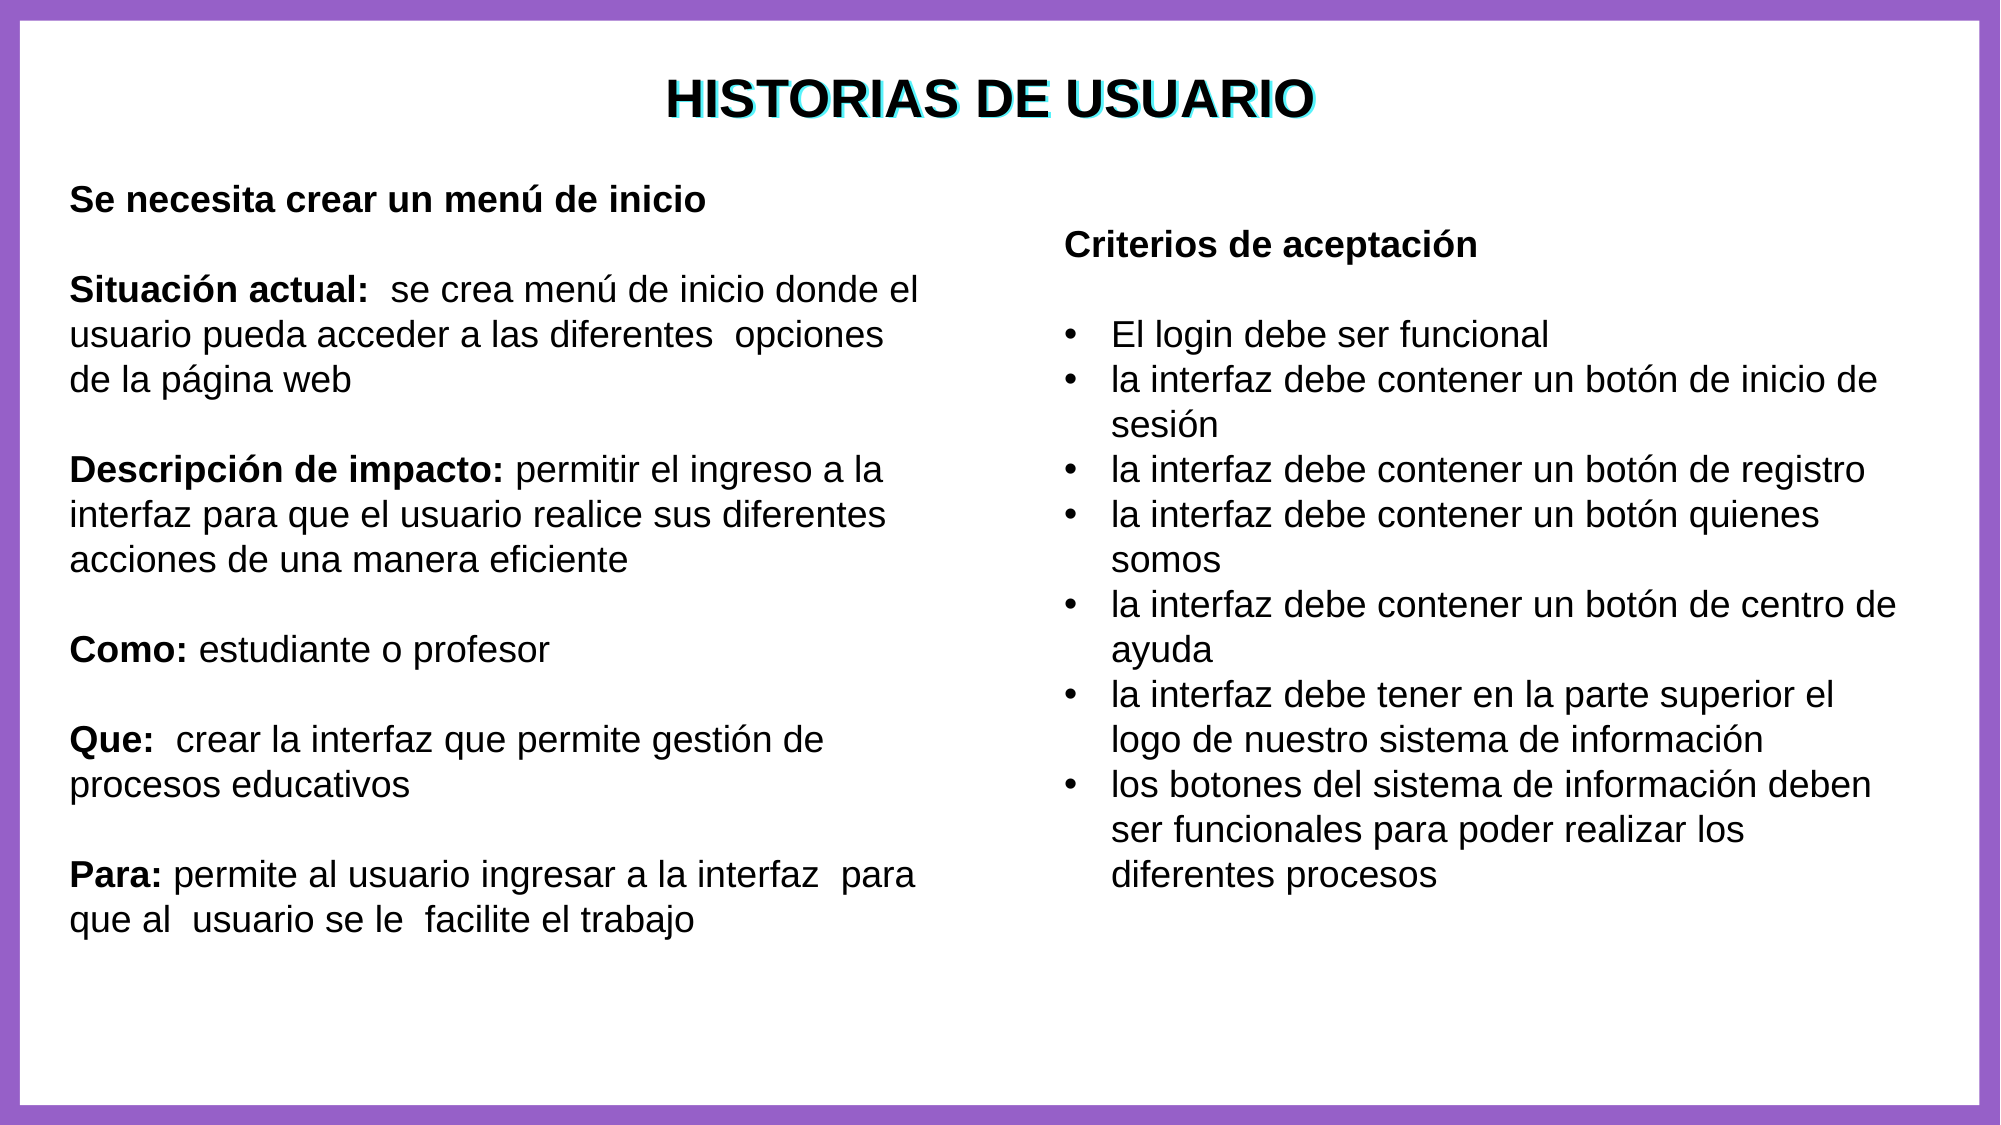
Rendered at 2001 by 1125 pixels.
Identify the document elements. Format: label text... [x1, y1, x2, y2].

text_box Criterios de aceptación El login debe ser funcional la interfaz debe contener un botón de inicio de sesión la interfaz debe contener un botón de registro la interfaz debe contener un botón quienes somos la interfaz debe contener un botón de centro de ayuda la interfaz debe tener en la parte superior el logo de nuestro sistema de información los botones del sistema de información deben ser funcionales para poder realizar los diferentes procesos [1049, 213, 1931, 903]
text_box [19, 20, 1980, 1106]
text_box HISTORIAS DE USUARIO [641, 56, 1347, 137]
text_box Se necesita crear un menú de inicio Situación actual: se crea menú de inicio donde el usuario pueda acceder a las diferentes opciones de la página web Descripción de impacto: permitir el ingreso a la interfaz para que el usuario realice sus diferentes acciones de una manera eficiente Como: estudiante o profesor Que: crear la interfaz que permite gestión de procesos educativos Para: permite al usuario ingresar a la interfaz para que al usuario se le facilite el trabajo [54, 167, 936, 948]
text_box HISTORIAS DE USUARIO [638, 56, 1344, 136]
